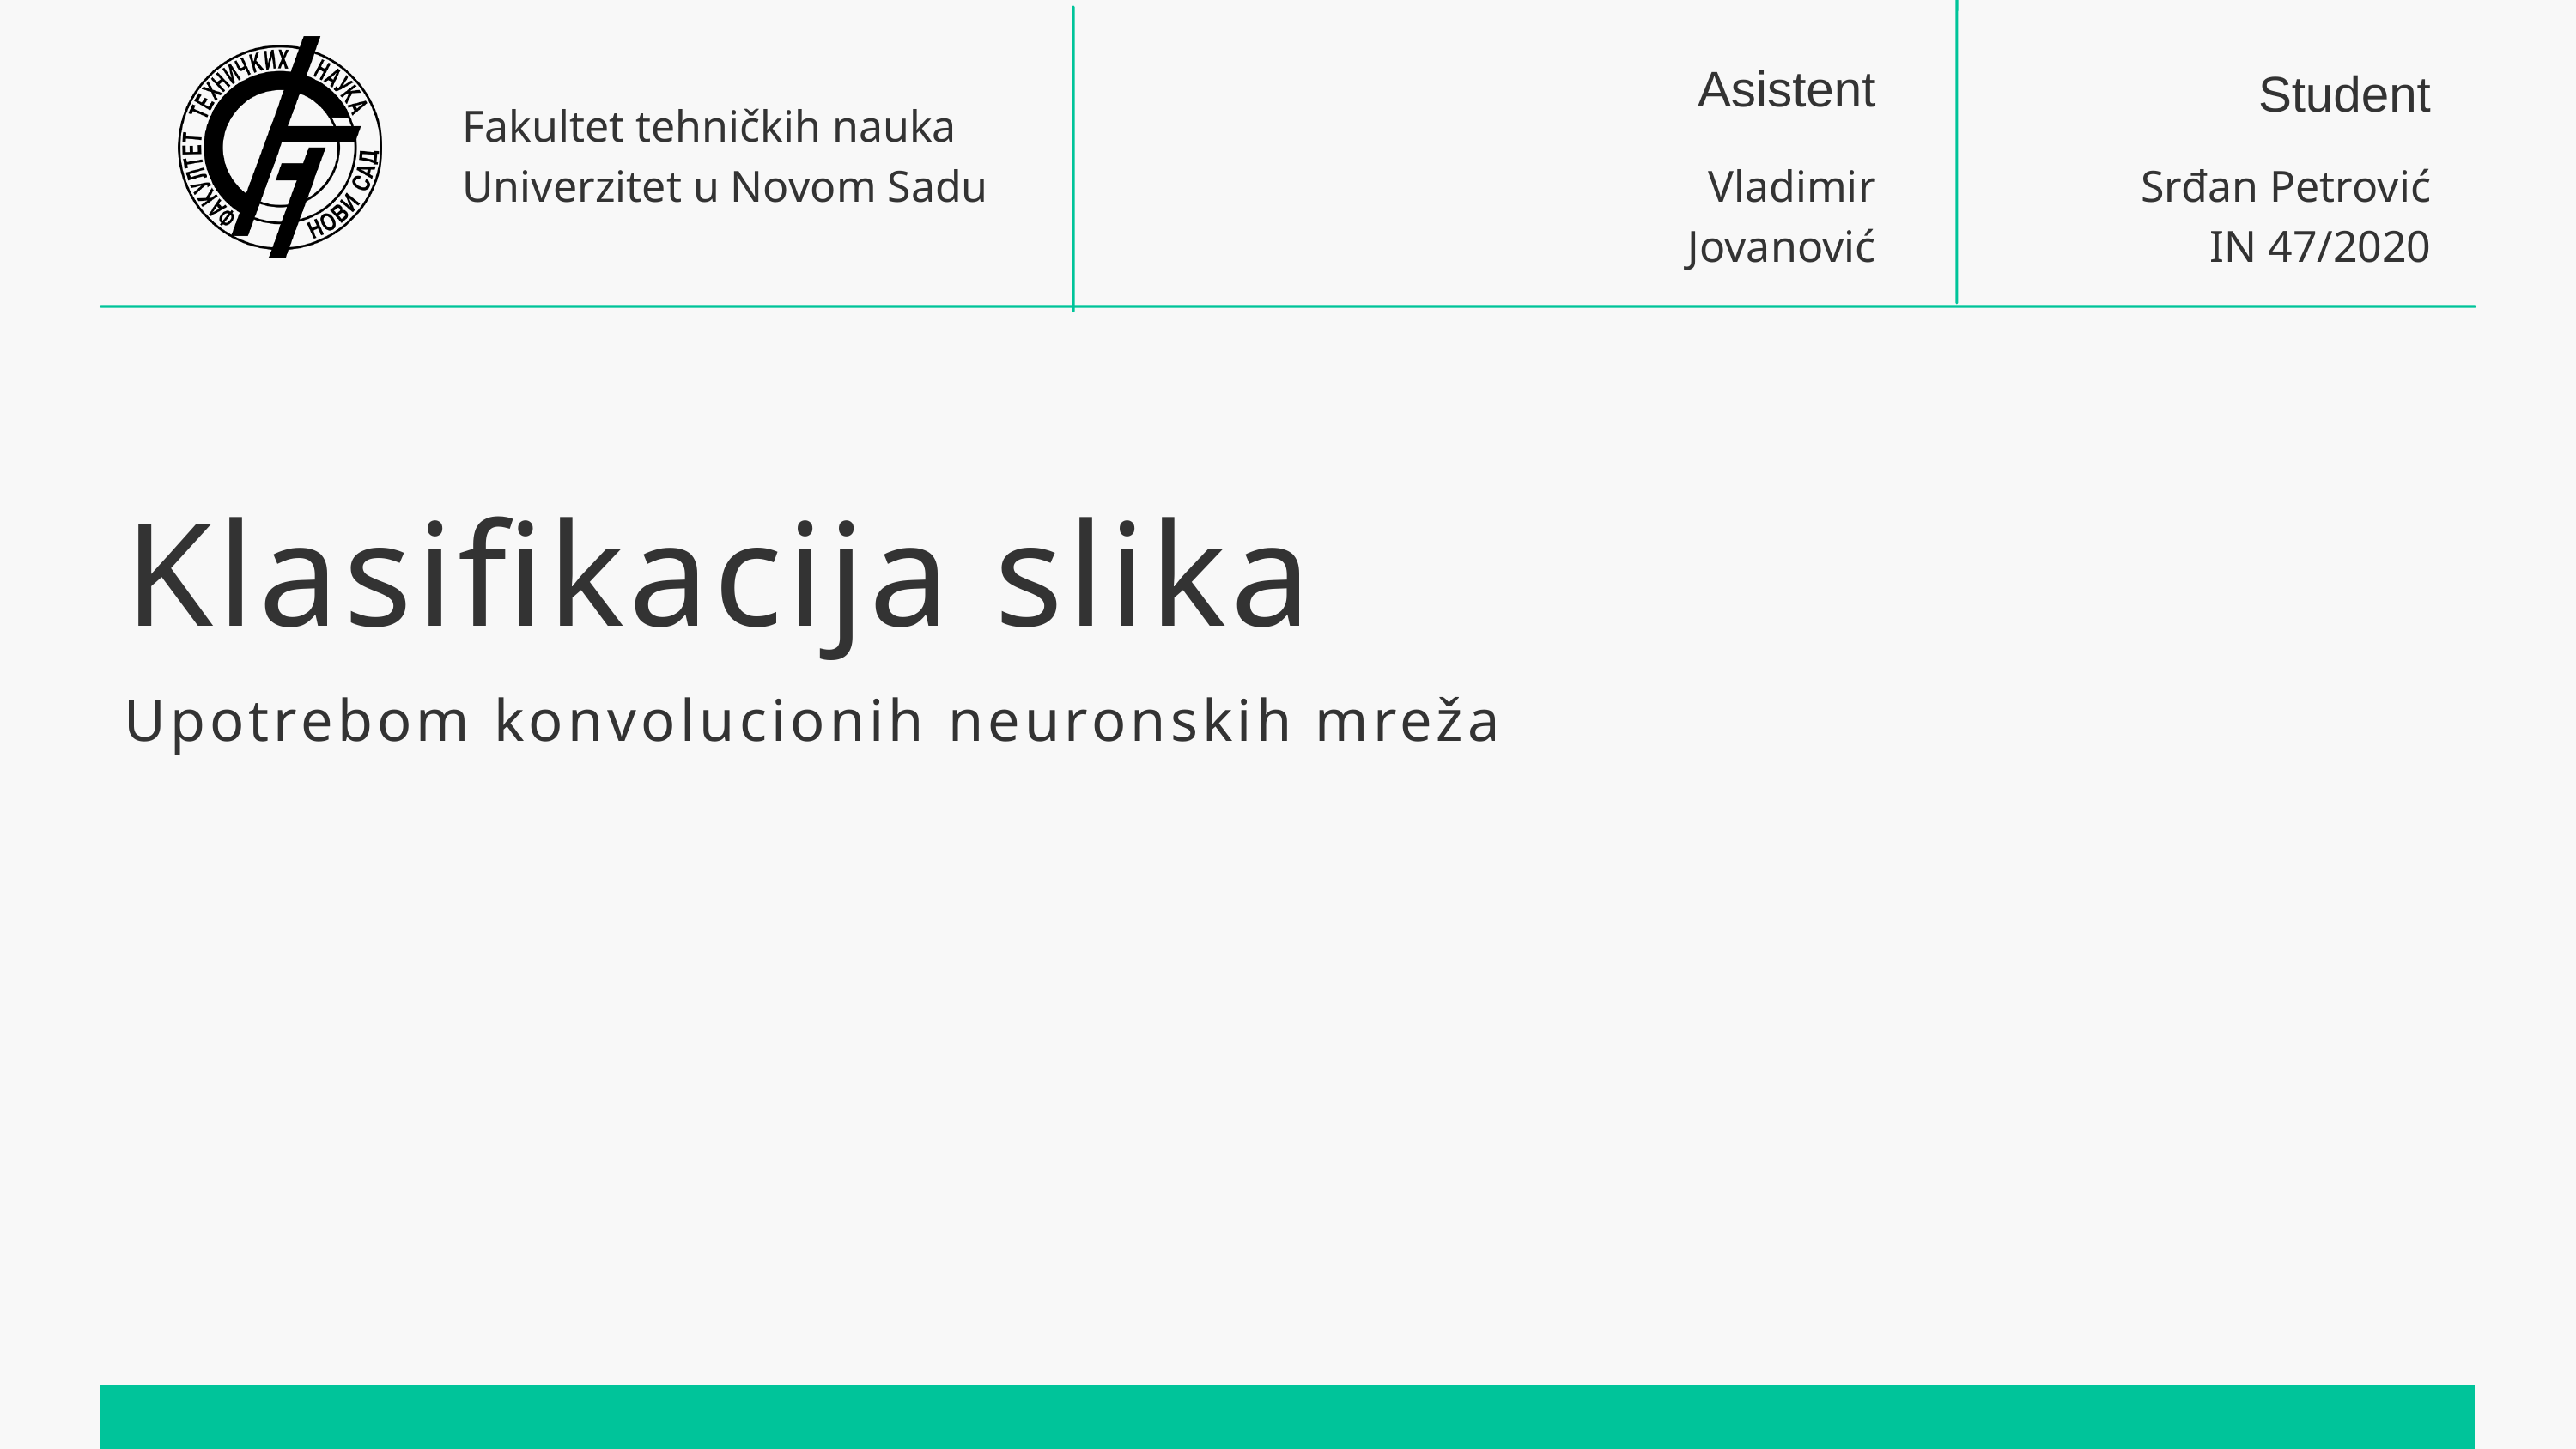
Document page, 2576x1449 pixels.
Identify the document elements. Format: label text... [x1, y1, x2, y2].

picture [177, 36, 382, 259]
text_box Srđan Petrović IN 47/2020 [2021, 150, 2432, 271]
text_box Student [2021, 62, 2432, 123]
subtitle Upotrebom konvolucionih neuronskih mreža [111, 677, 1882, 784]
text_box Asistent [1467, 57, 1876, 118]
title Klasifikacija slika [112, 465, 1589, 673]
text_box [100, 1385, 2476, 1449]
text_box Fakultet tehničkih nauka Univerzitet u Novom Sadu [462, 90, 1025, 211]
text_box Vladimir Jovanović [1467, 150, 1876, 271]
